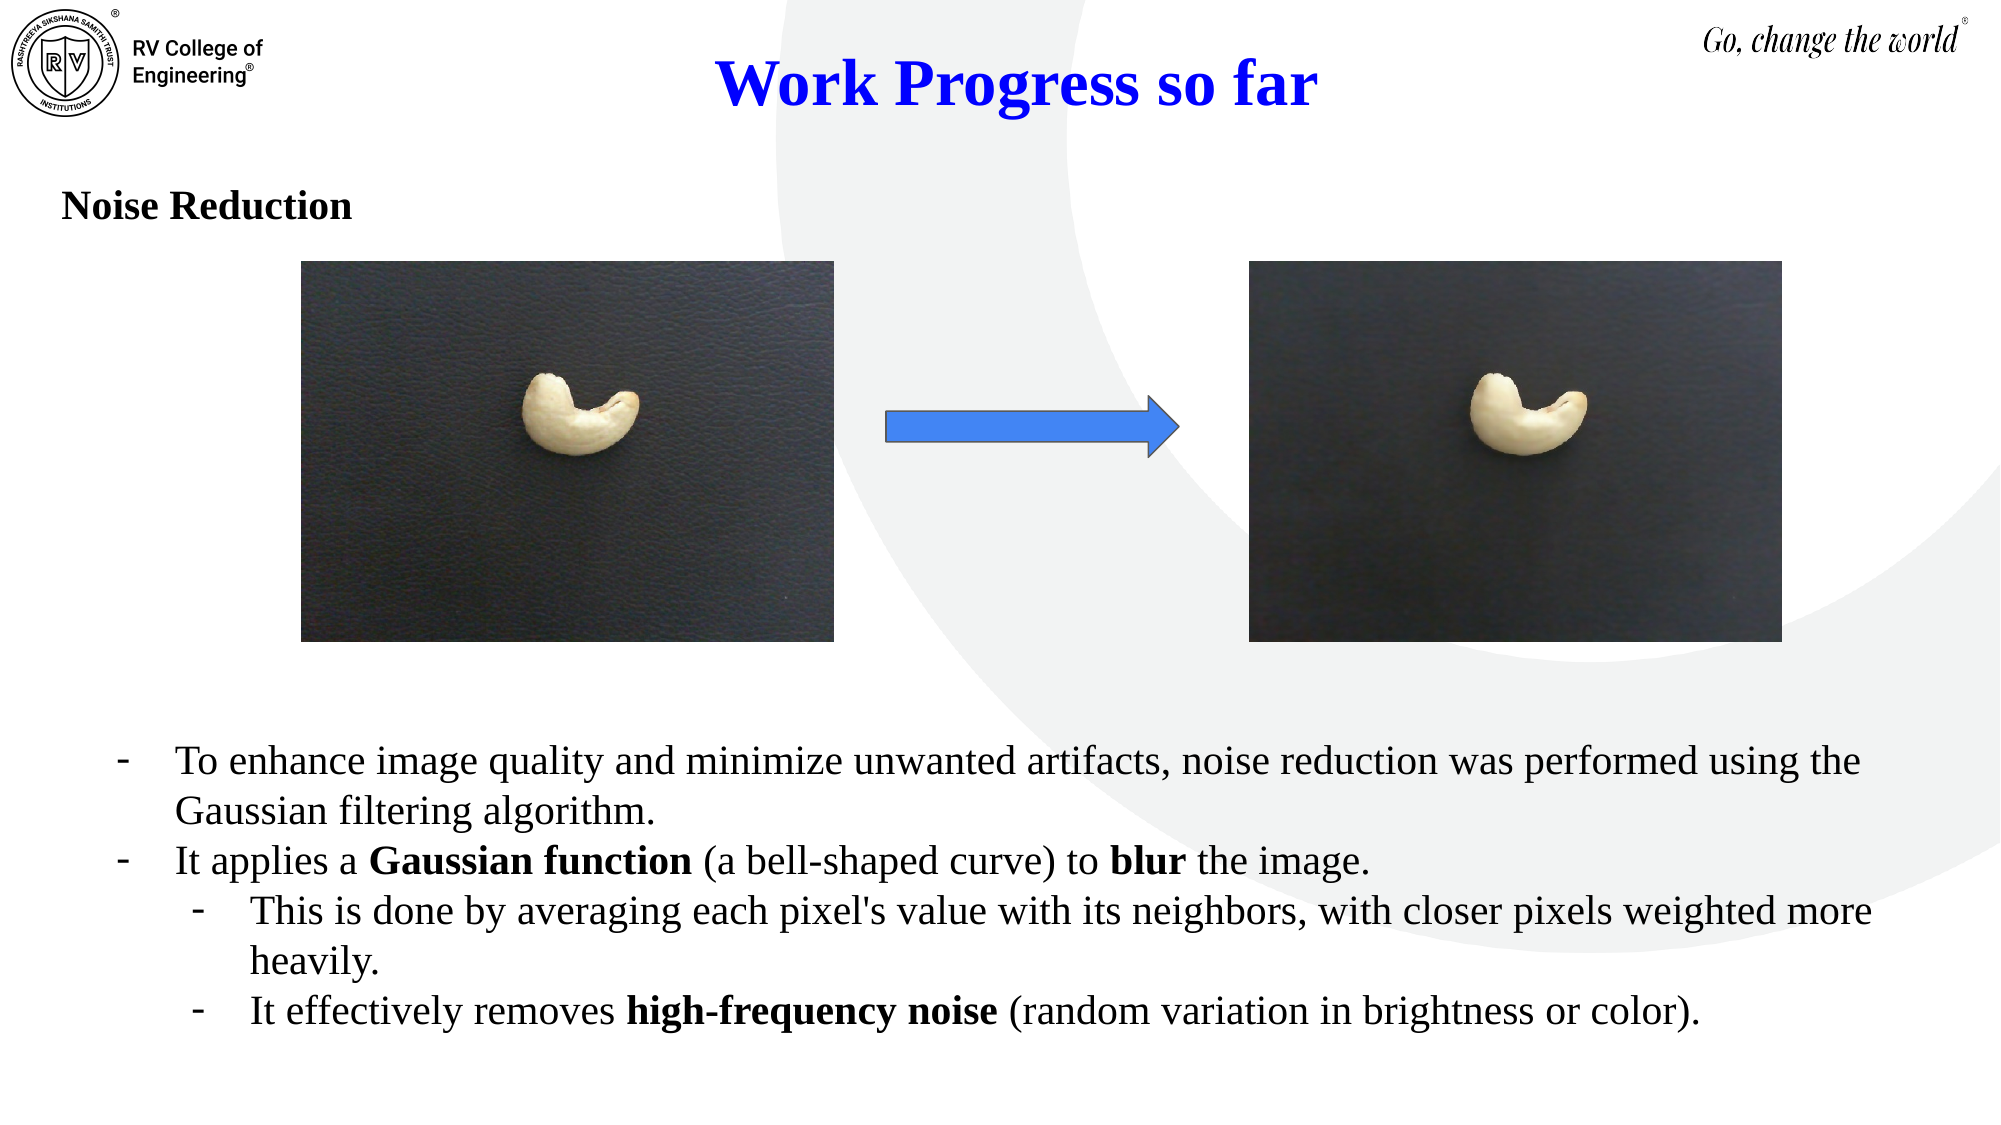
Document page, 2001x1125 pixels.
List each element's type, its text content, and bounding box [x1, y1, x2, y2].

picture [0, 0, 2001, 1125]
text_box [886, 395, 1180, 458]
title Work Progress so far [380, 31, 1655, 149]
list Noise Reduction [46, 149, 1954, 248]
text_box To enhance image quality and minimize unwanted artifacts, noise reduction was performed using the Gaussian filtering algorithm. It applies a Gaussian function (a bell-shaped curve) to blur the image. This is done by averaging each pixel's value with its neighbors, with closer pixels weighted more heavily. It effectively removes high-frequency noise (random variation in brightness or color). [84, 717, 1950, 1084]
